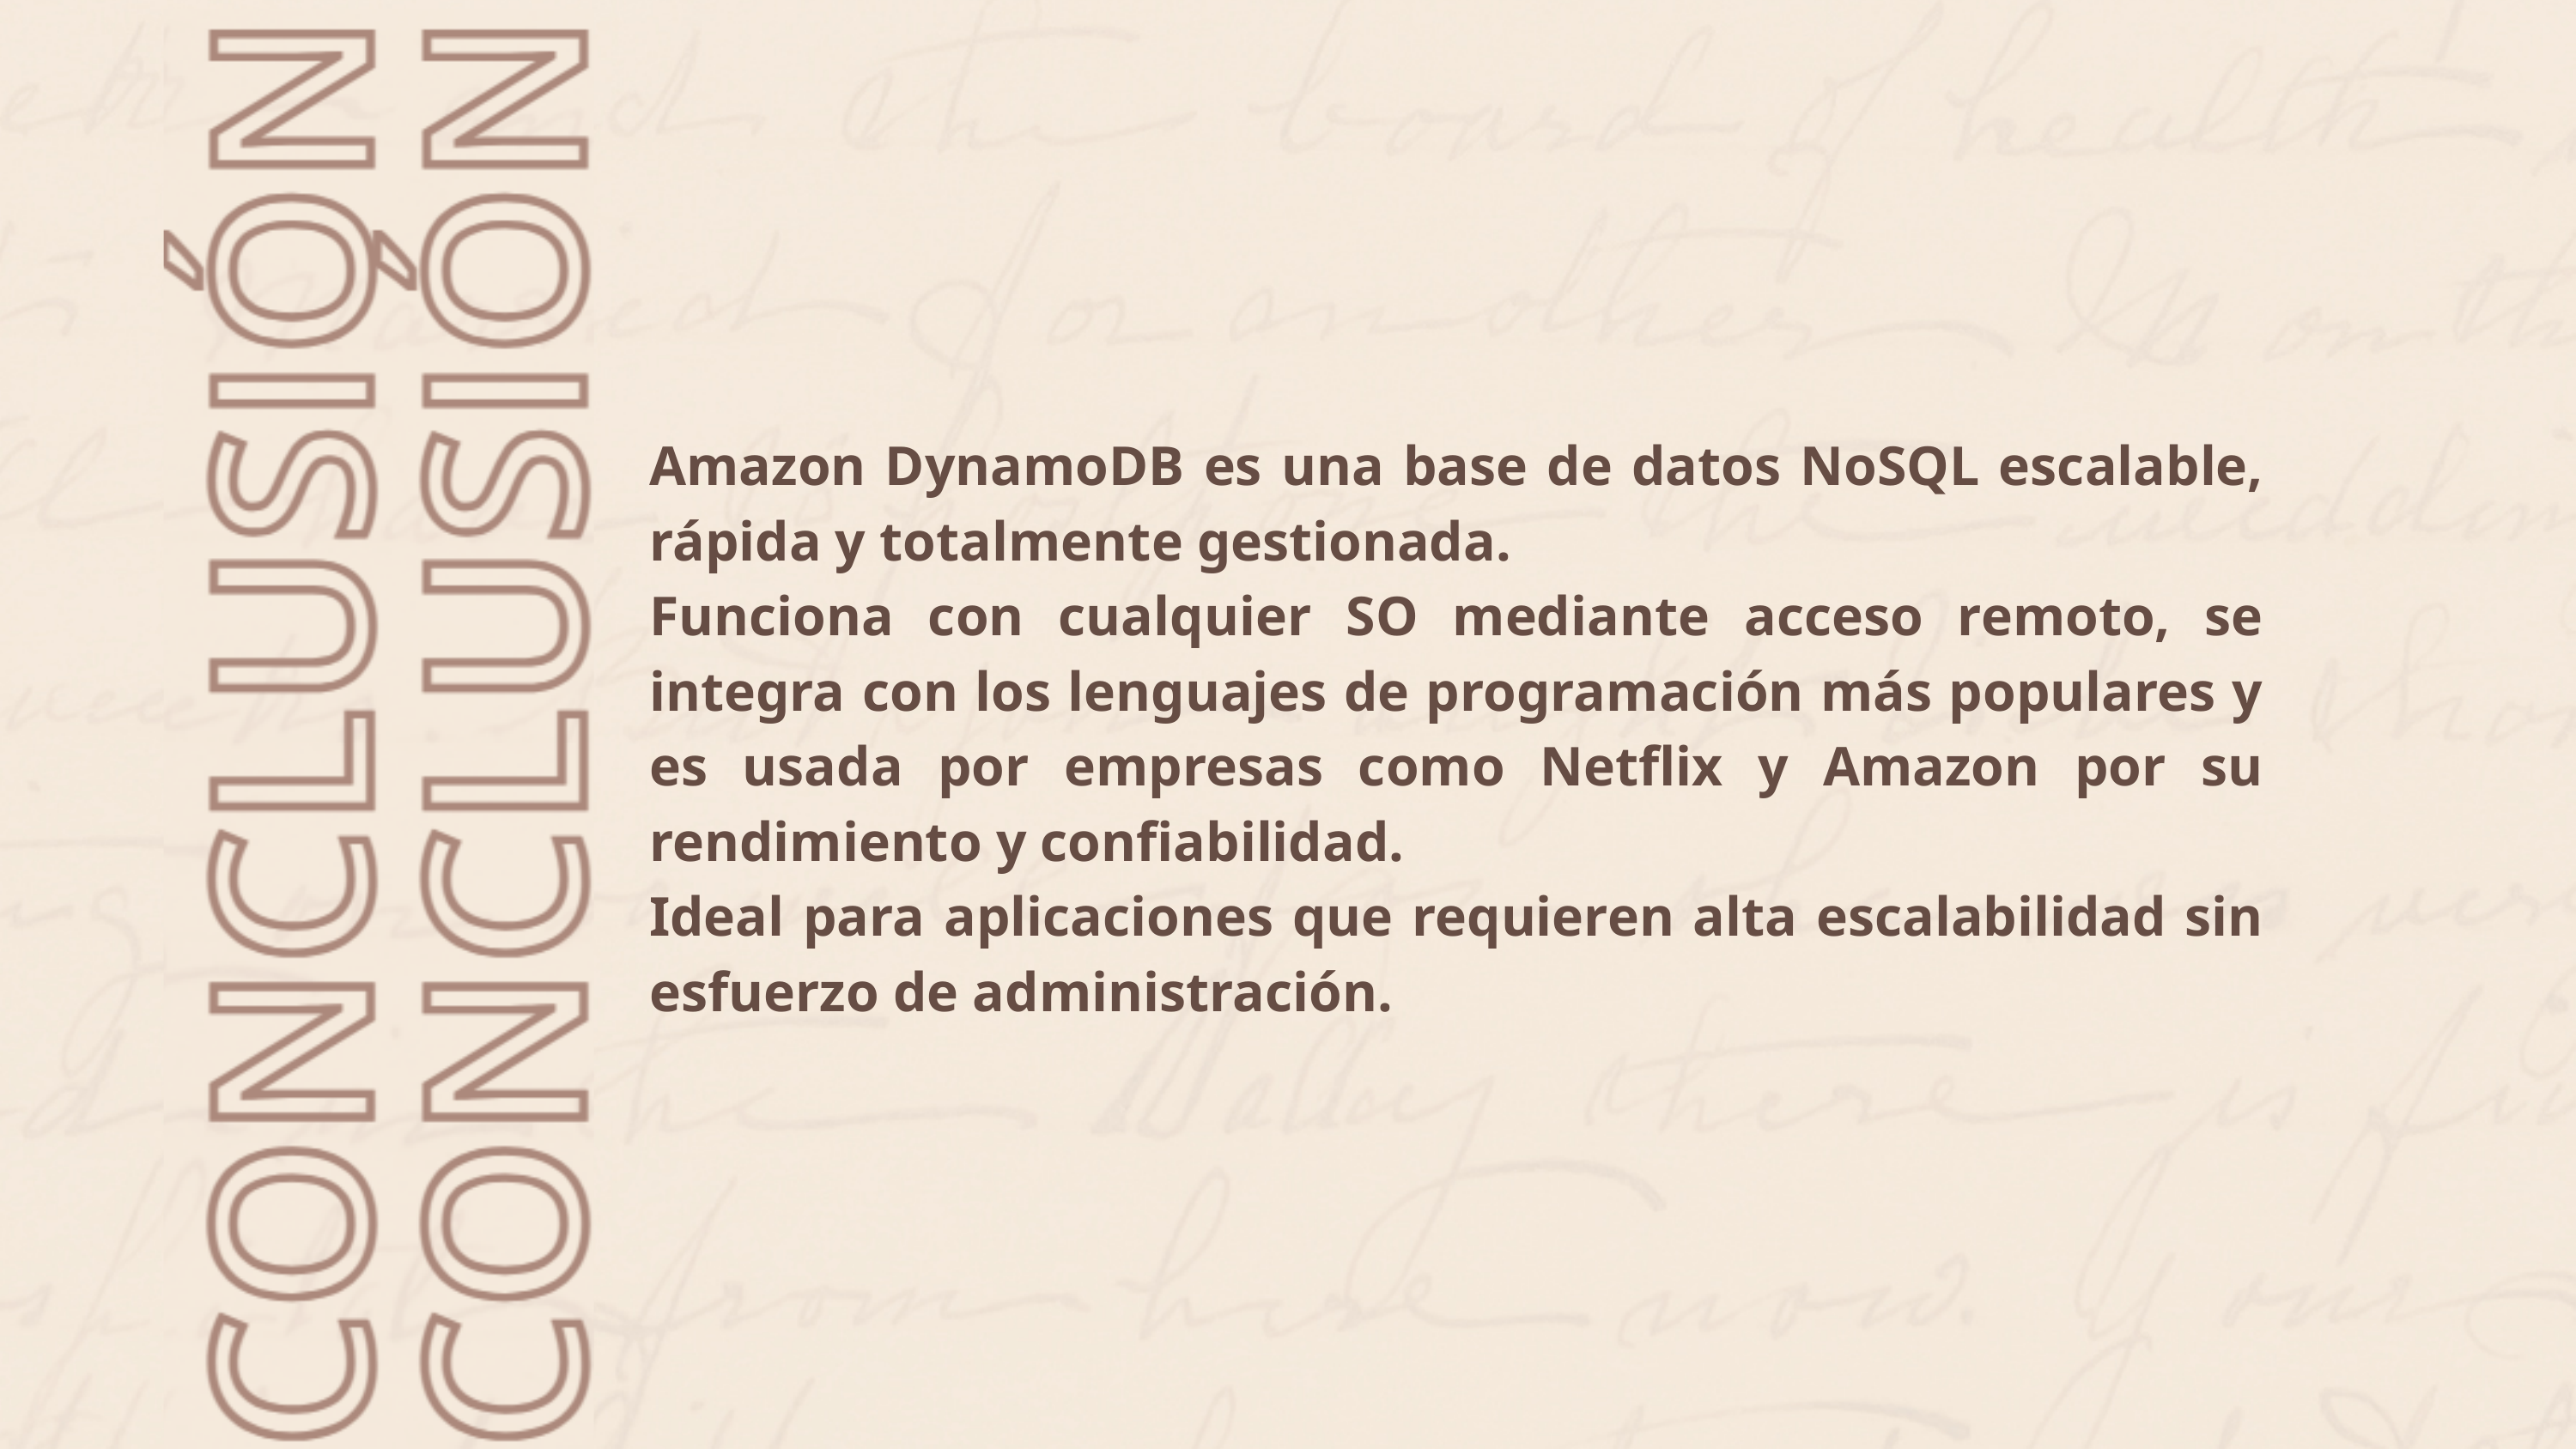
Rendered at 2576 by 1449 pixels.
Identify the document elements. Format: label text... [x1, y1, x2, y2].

text_box Amazon DynamoDB es una base de datos NoSQL escalable, rápida y totalmente gestionada. Funciona con cualquier SO mediante acceso remoto, se integra con los lenguajes de programación más populares y es usada por empresas como Netflix y Amazon por su rendimiento y confiabilidad. Ideal para aplicaciones que requieren alta escalabilidad sin esfuerzo de administración. [649, 421, 2265, 1022]
text_box [0, 0, 2576, 1449]
text_box [163, 9, 594, 1449]
